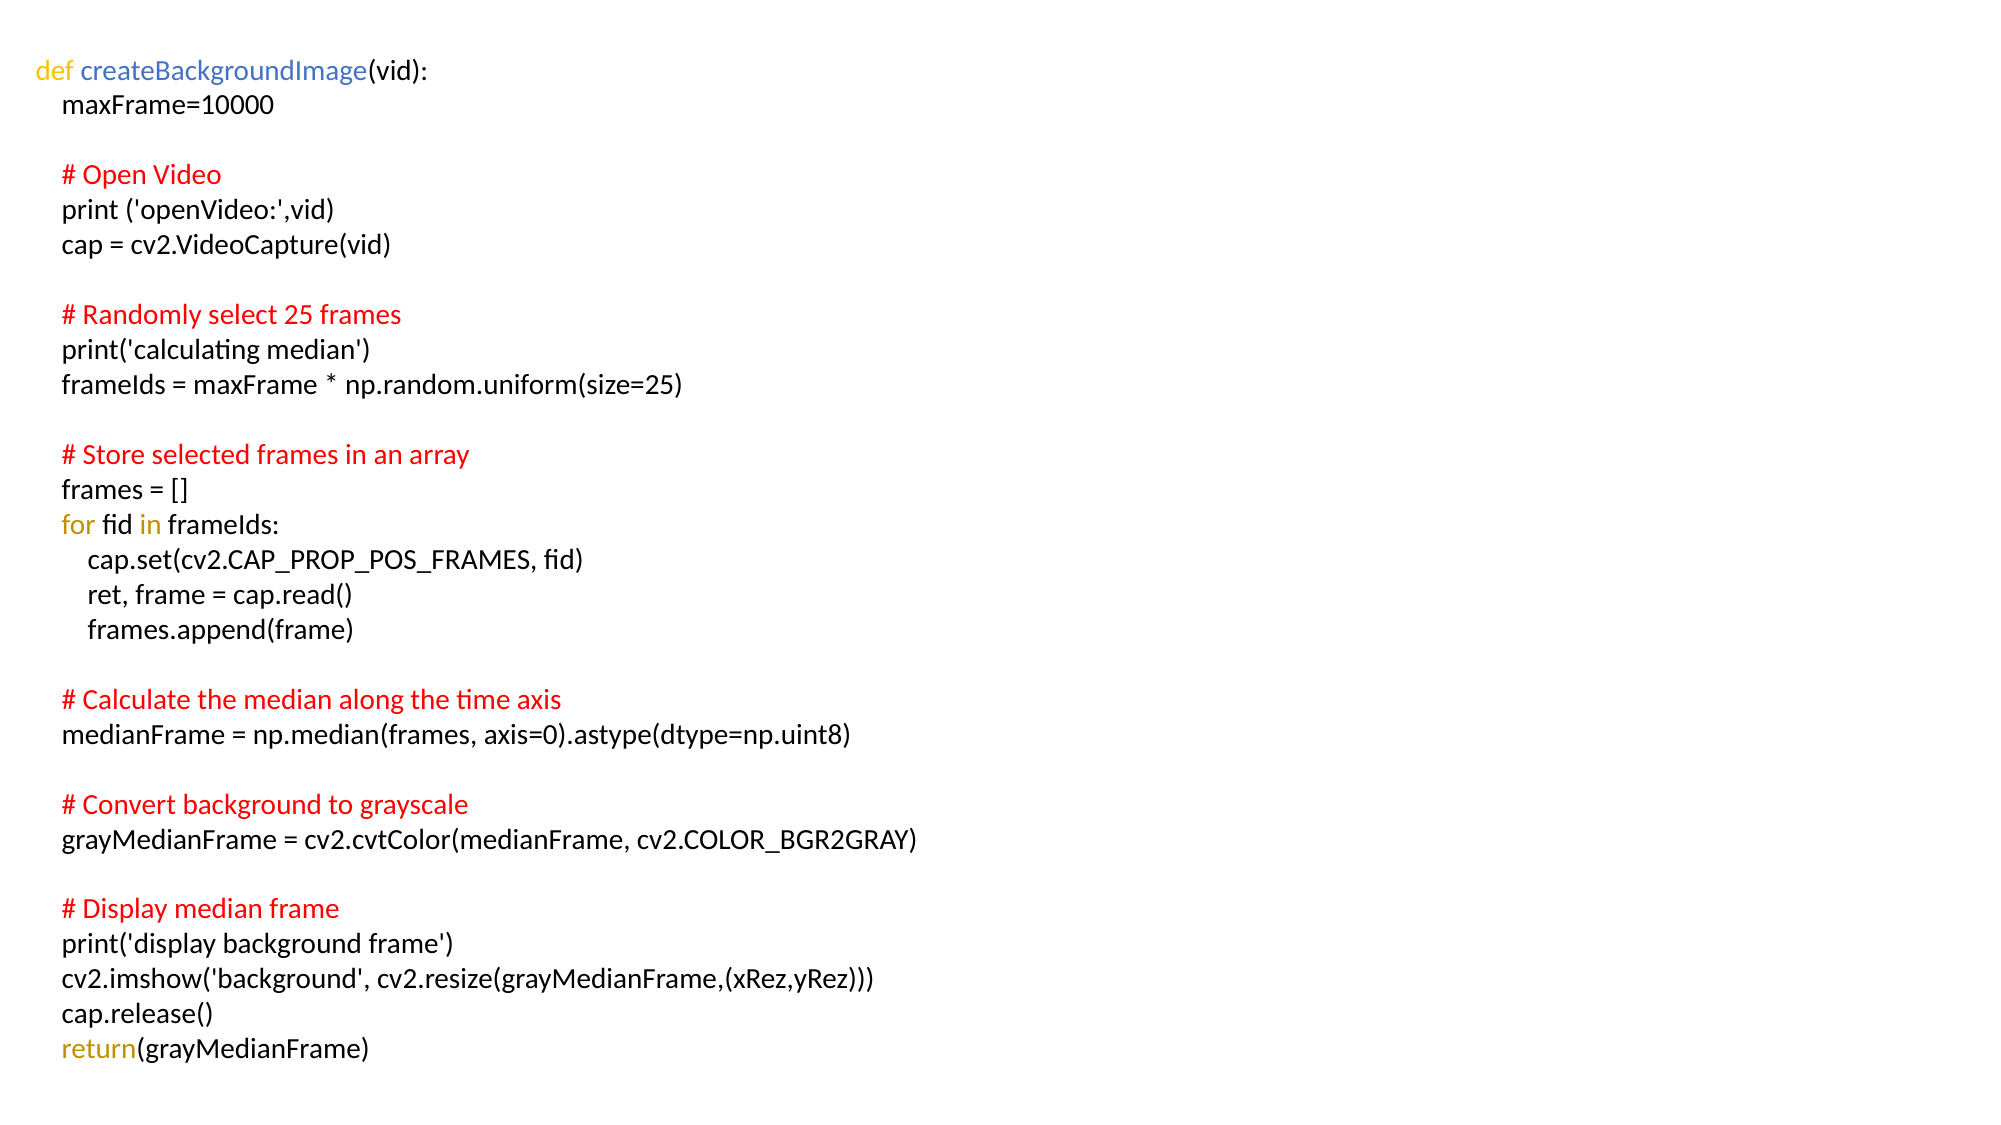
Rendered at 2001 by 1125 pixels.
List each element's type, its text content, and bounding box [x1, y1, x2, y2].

text_box def createBackgroundImage(vid): maxFrame=10000 # Open Video print ('openVideo:',vid) cap = cv2.VideoCapture(vid) # Randomly select 25 frames print('calculating median') frameIds = maxFrame * np.random.uniform(size=25) # Store selected frames in an array frames = [] for fid in frameIds: cap.set(cv2.CAP_PROP_POS_FRAMES, fid) ret, frame = cap.read() frames.append(frame) # Calculate the median along the time axis medianFrame = np.median(frames, axis=0).astype(dtype=np.uint8) # Convert background to grayscale grayMedianFrame = cv2.cvtColor(medianFrame, cv2.COLOR_BGR2GRAY) # Display median frame print('display background frame') cv2.imshow('background', cv2.resize(grayMedianFrame,(xRez,yRez))) cap.release() return(grayMedianFrame) [20, 43, 1852, 1072]
